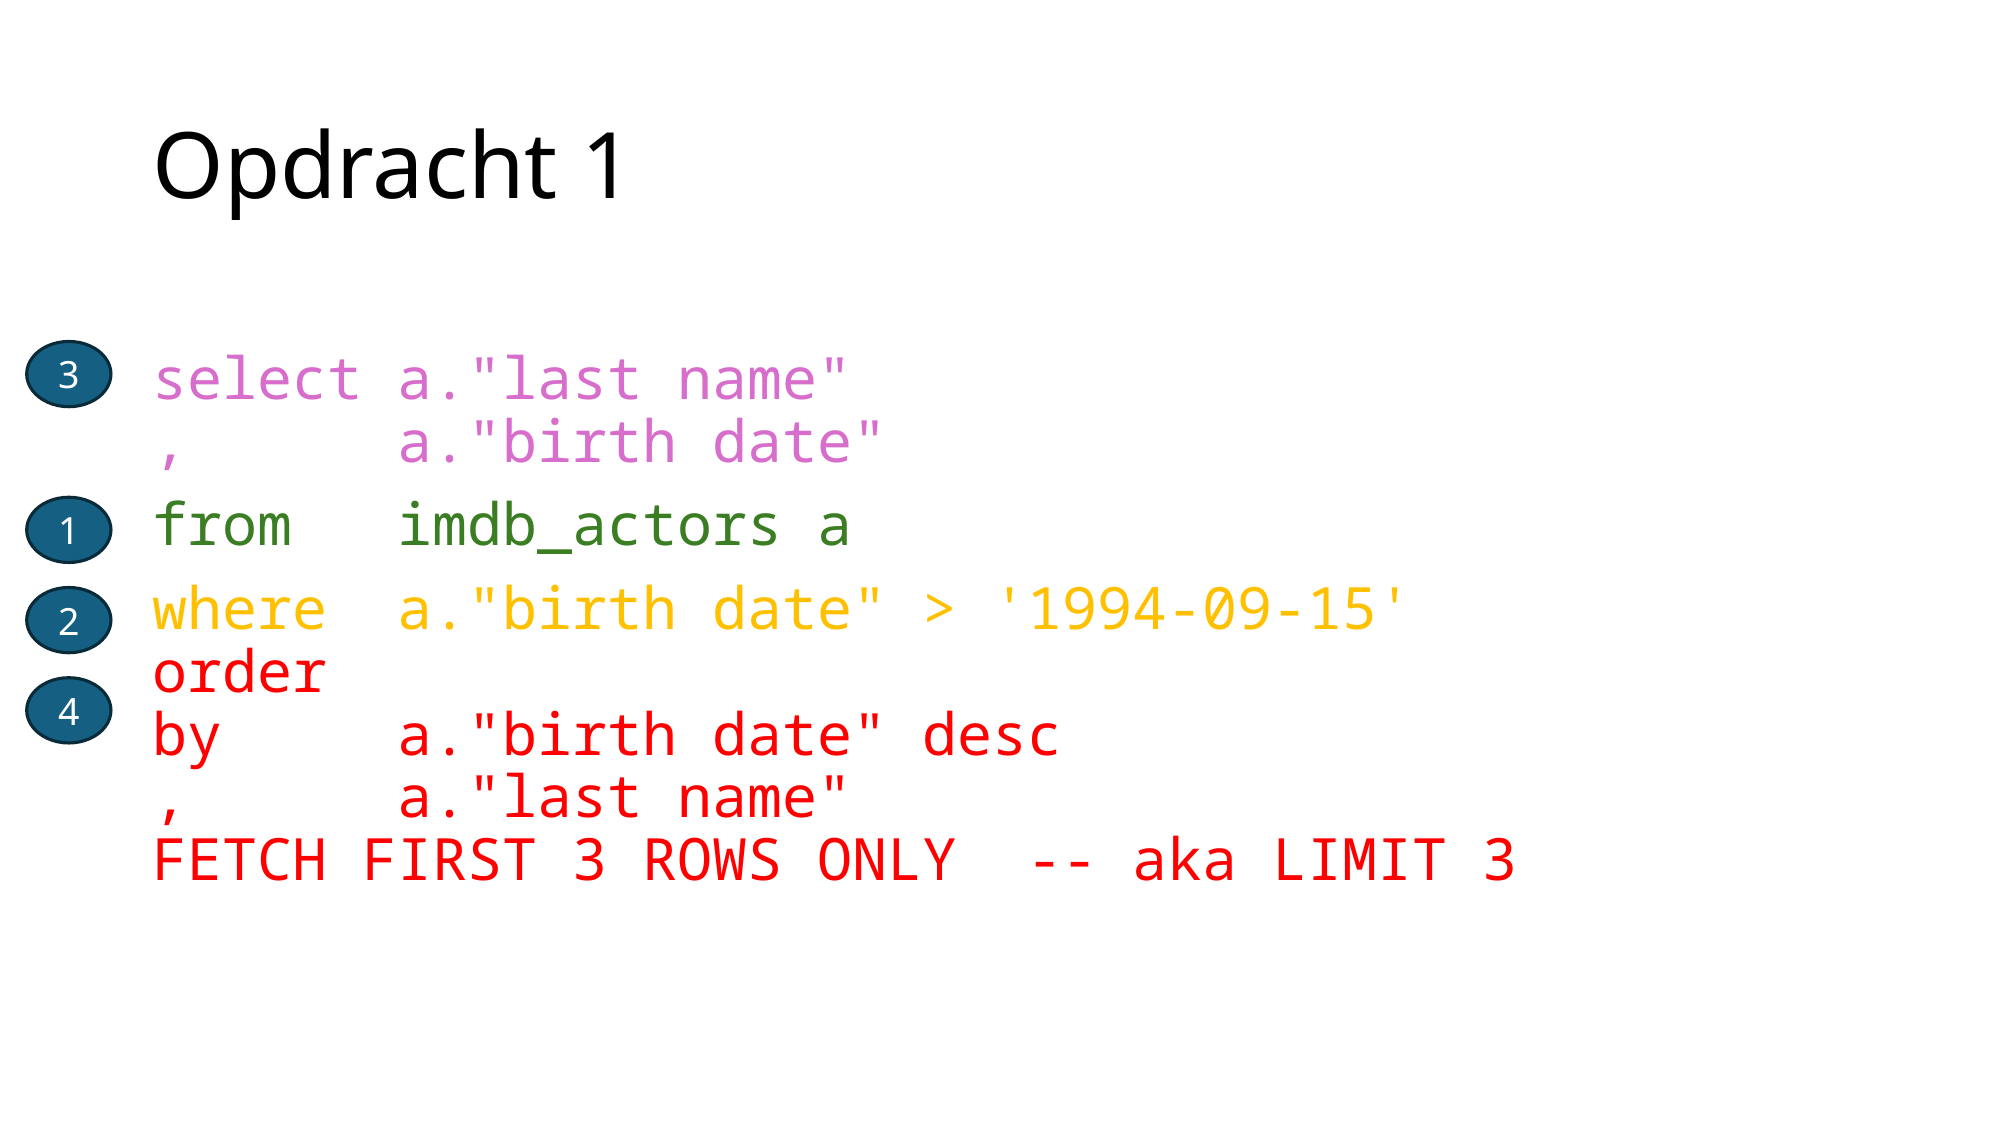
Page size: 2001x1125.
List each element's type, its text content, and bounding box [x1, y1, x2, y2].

text_box 4 [25, 676, 113, 745]
text_box 2 [25, 585, 113, 655]
text_box 1 [25, 495, 113, 565]
title Opdracht 1 [137, 59, 1863, 278]
text_box 3 [25, 339, 113, 409]
text_box select a."last name" , a."birth date" from imdb_actors a where a."birth date" > '1994-09-15' order by a."birth date" desc , a."last name" FETCH FIRST 3 ROWS ONLY -- aka LIMIT 3 [137, 341, 2000, 1104]
